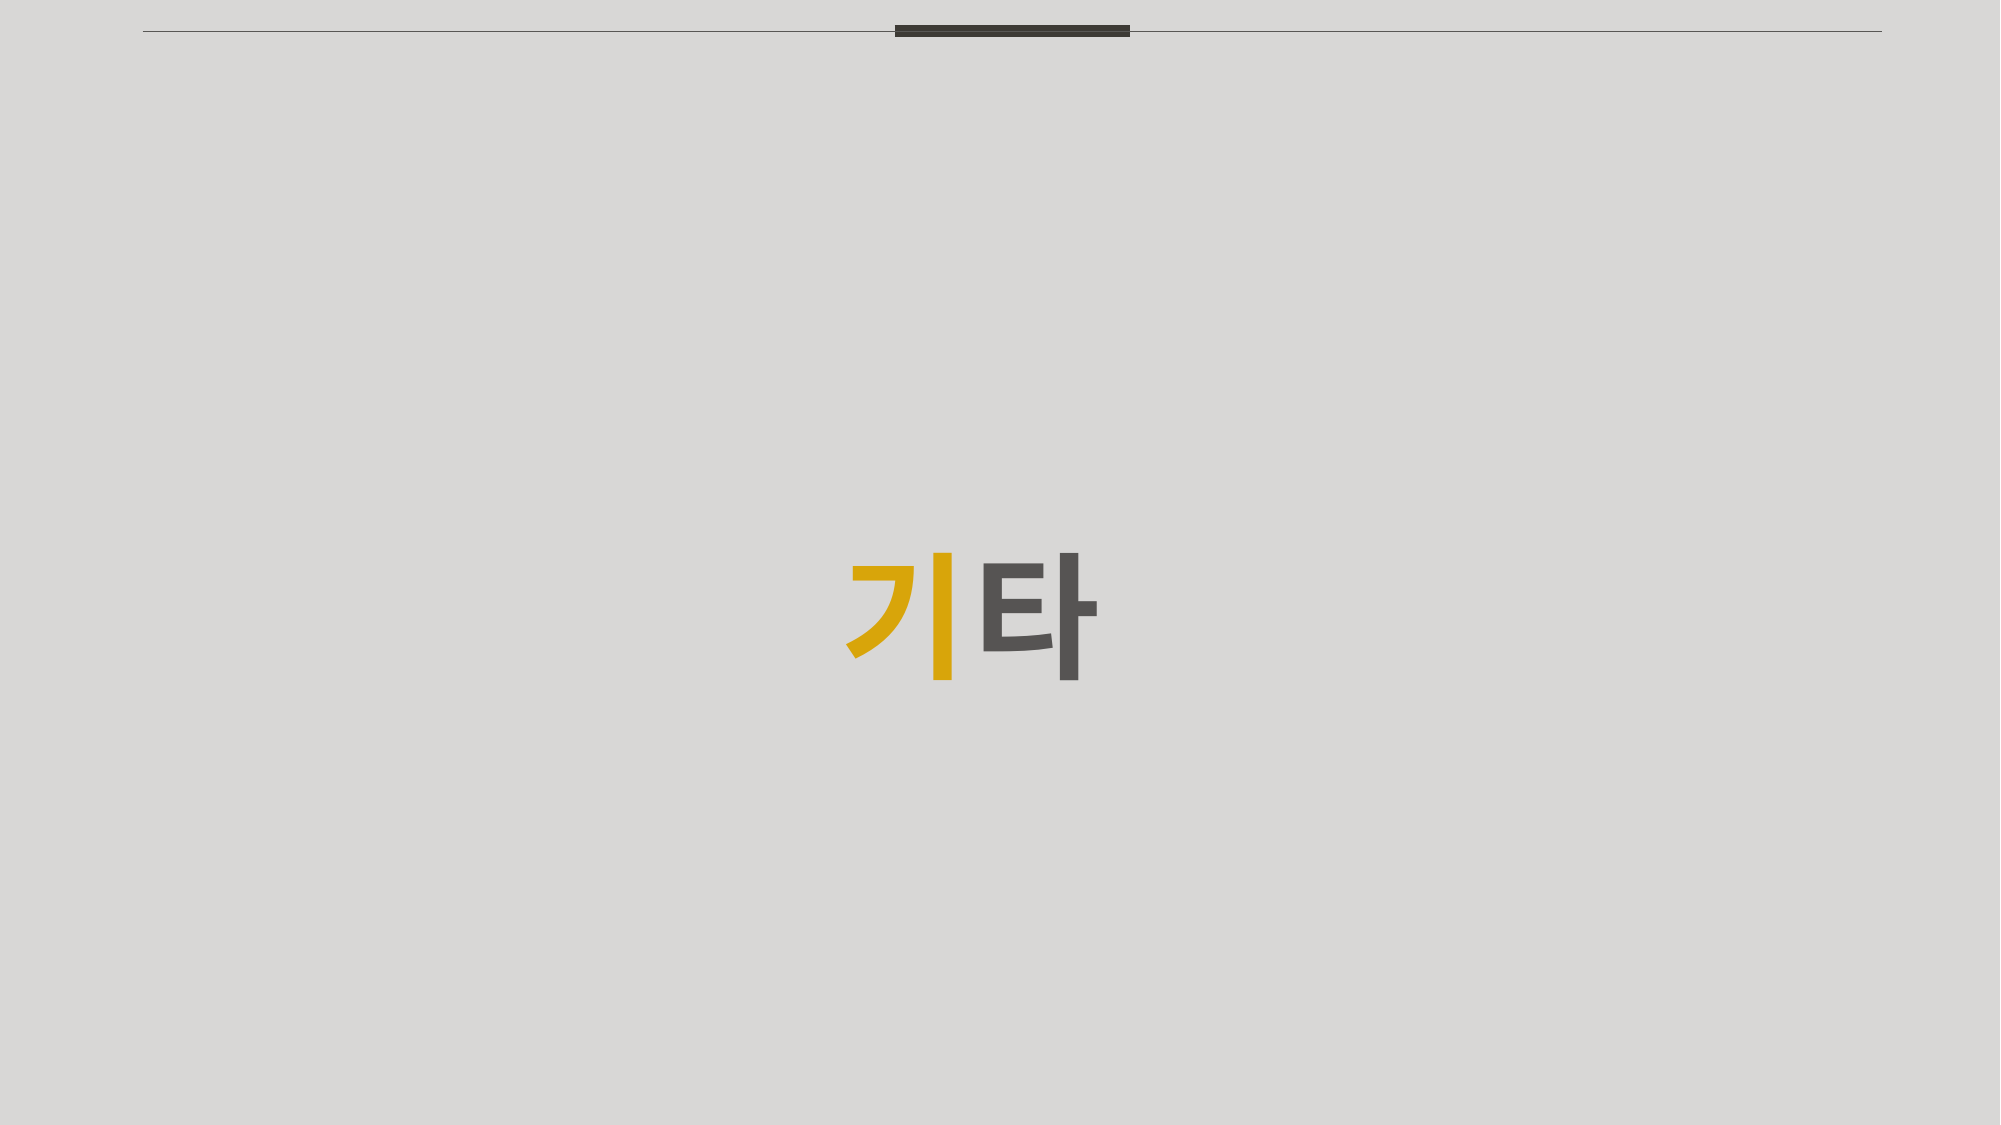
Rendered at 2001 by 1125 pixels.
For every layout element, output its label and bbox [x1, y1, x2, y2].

text_box [0, 0, 2000, 1125]
